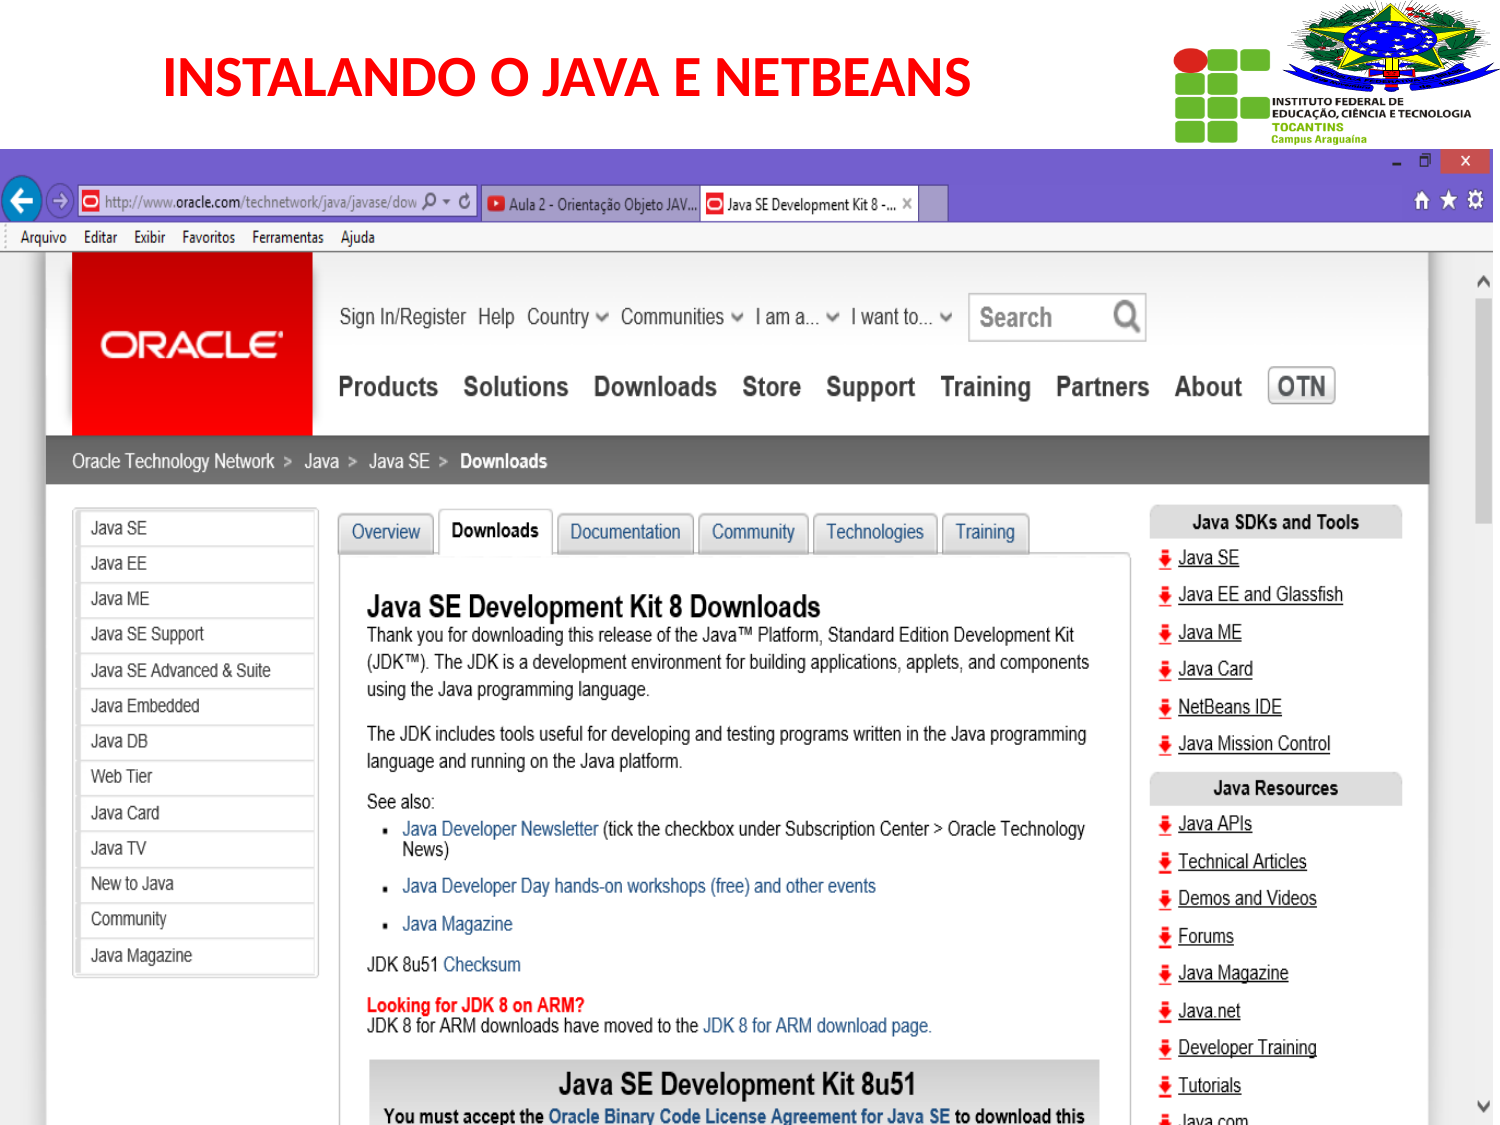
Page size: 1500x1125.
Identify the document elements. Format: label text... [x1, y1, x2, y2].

text_box INSTALANDO O JAVA E NETBEANS [29, 30, 1105, 116]
picture [0, 0, 1500, 1125]
